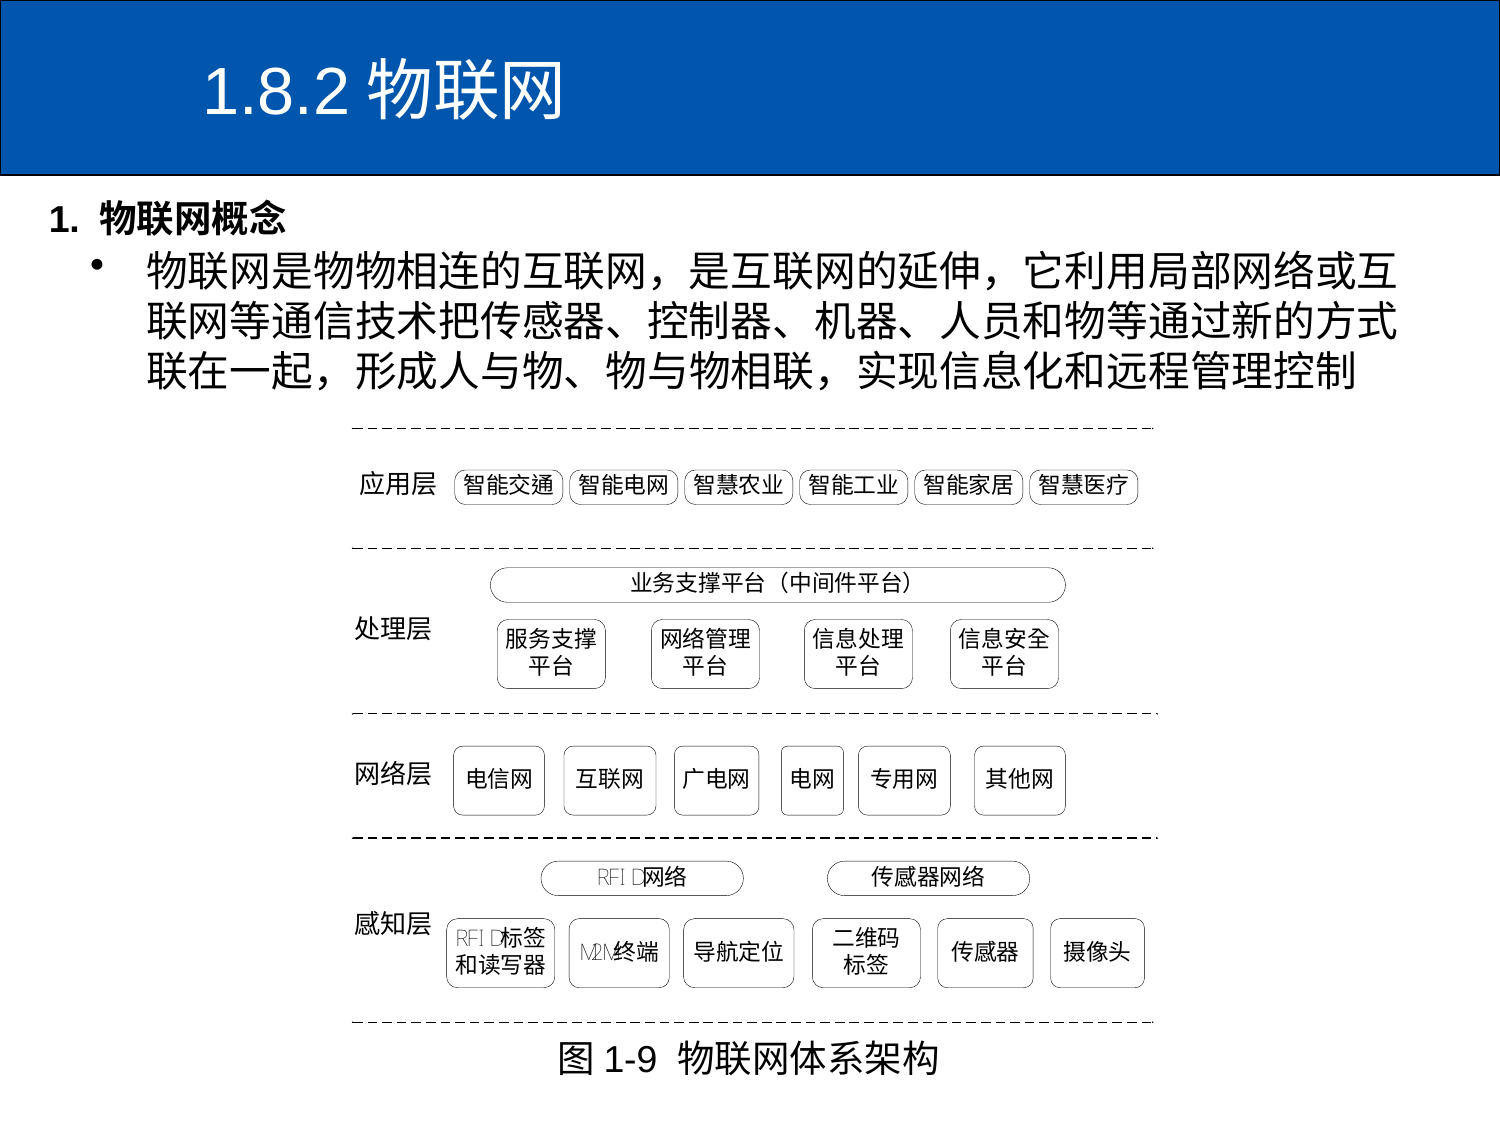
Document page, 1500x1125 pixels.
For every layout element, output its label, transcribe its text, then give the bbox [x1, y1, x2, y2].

text_box 1. 物联网概念 [33, 187, 302, 248]
text_box 图1-9 物联网体系架构 [542, 1034, 963, 1088]
title 1.8.2物联网 [187, 12, 1500, 163]
list 物联网是物物相连的互联网，是互联网的延伸，它利用局部网络或互联网等通信技术把传感器、控制器、机器、人员和物等通过新的方式联在一起，形成人与物、物与物相联，实现信息化和远程管理控制 [75, 237, 1425, 425]
picture [312, 425, 1163, 1026]
